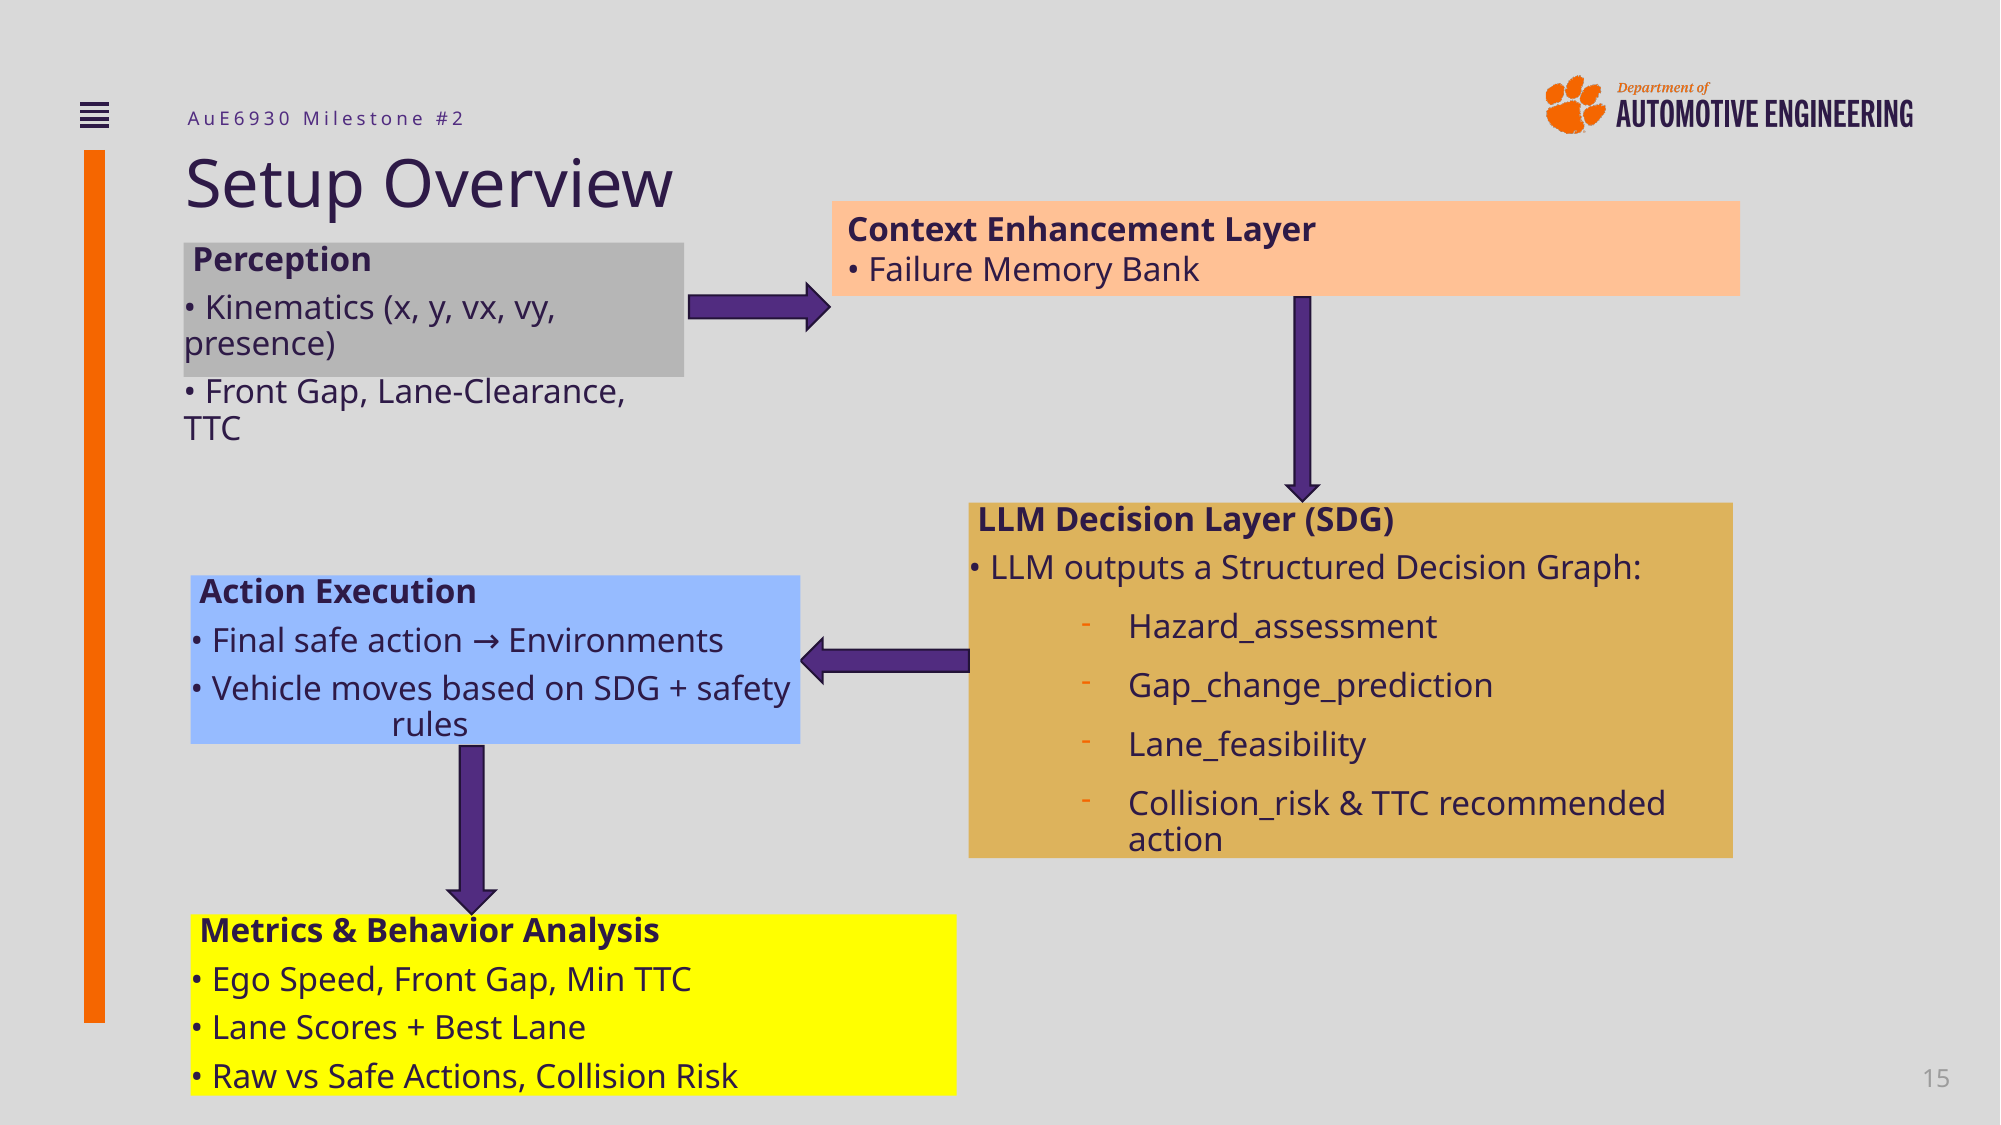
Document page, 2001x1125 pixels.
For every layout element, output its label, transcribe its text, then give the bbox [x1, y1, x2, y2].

list Perception • Kinematics (x, y, vx, vy, presence) • Front Gap, Lane-Clearance, TTC [183, 242, 685, 377]
title Setup Overview [185, 149, 1911, 223]
text_box Metrics & Behavior Analysis • Ego Speed, Front Gap, Min TTC • Lane Scores + Best Lane • Raw vs Safe Actions, Collision Risk [190, 914, 957, 1096]
text_box LLM Decision Layer (SDG) • LLM outputs a Structured Decision Graph: Hazard_assessment Gap_change_prediction Lane_feasibility Collision_risk & TTC recommended action [968, 502, 1733, 859]
text_box [801, 635, 970, 686]
text_box [445, 744, 498, 916]
text_box [1284, 296, 1321, 503]
text_box Context Enhancement Layer • Failure Memory Bank [832, 201, 1741, 296]
text_box Action Execution • Final safe action → Environments • Vehicle moves based on SDG + safety rules [190, 575, 801, 744]
slide_number 15 [1515, 1049, 1966, 1110]
text_box [687, 281, 832, 333]
